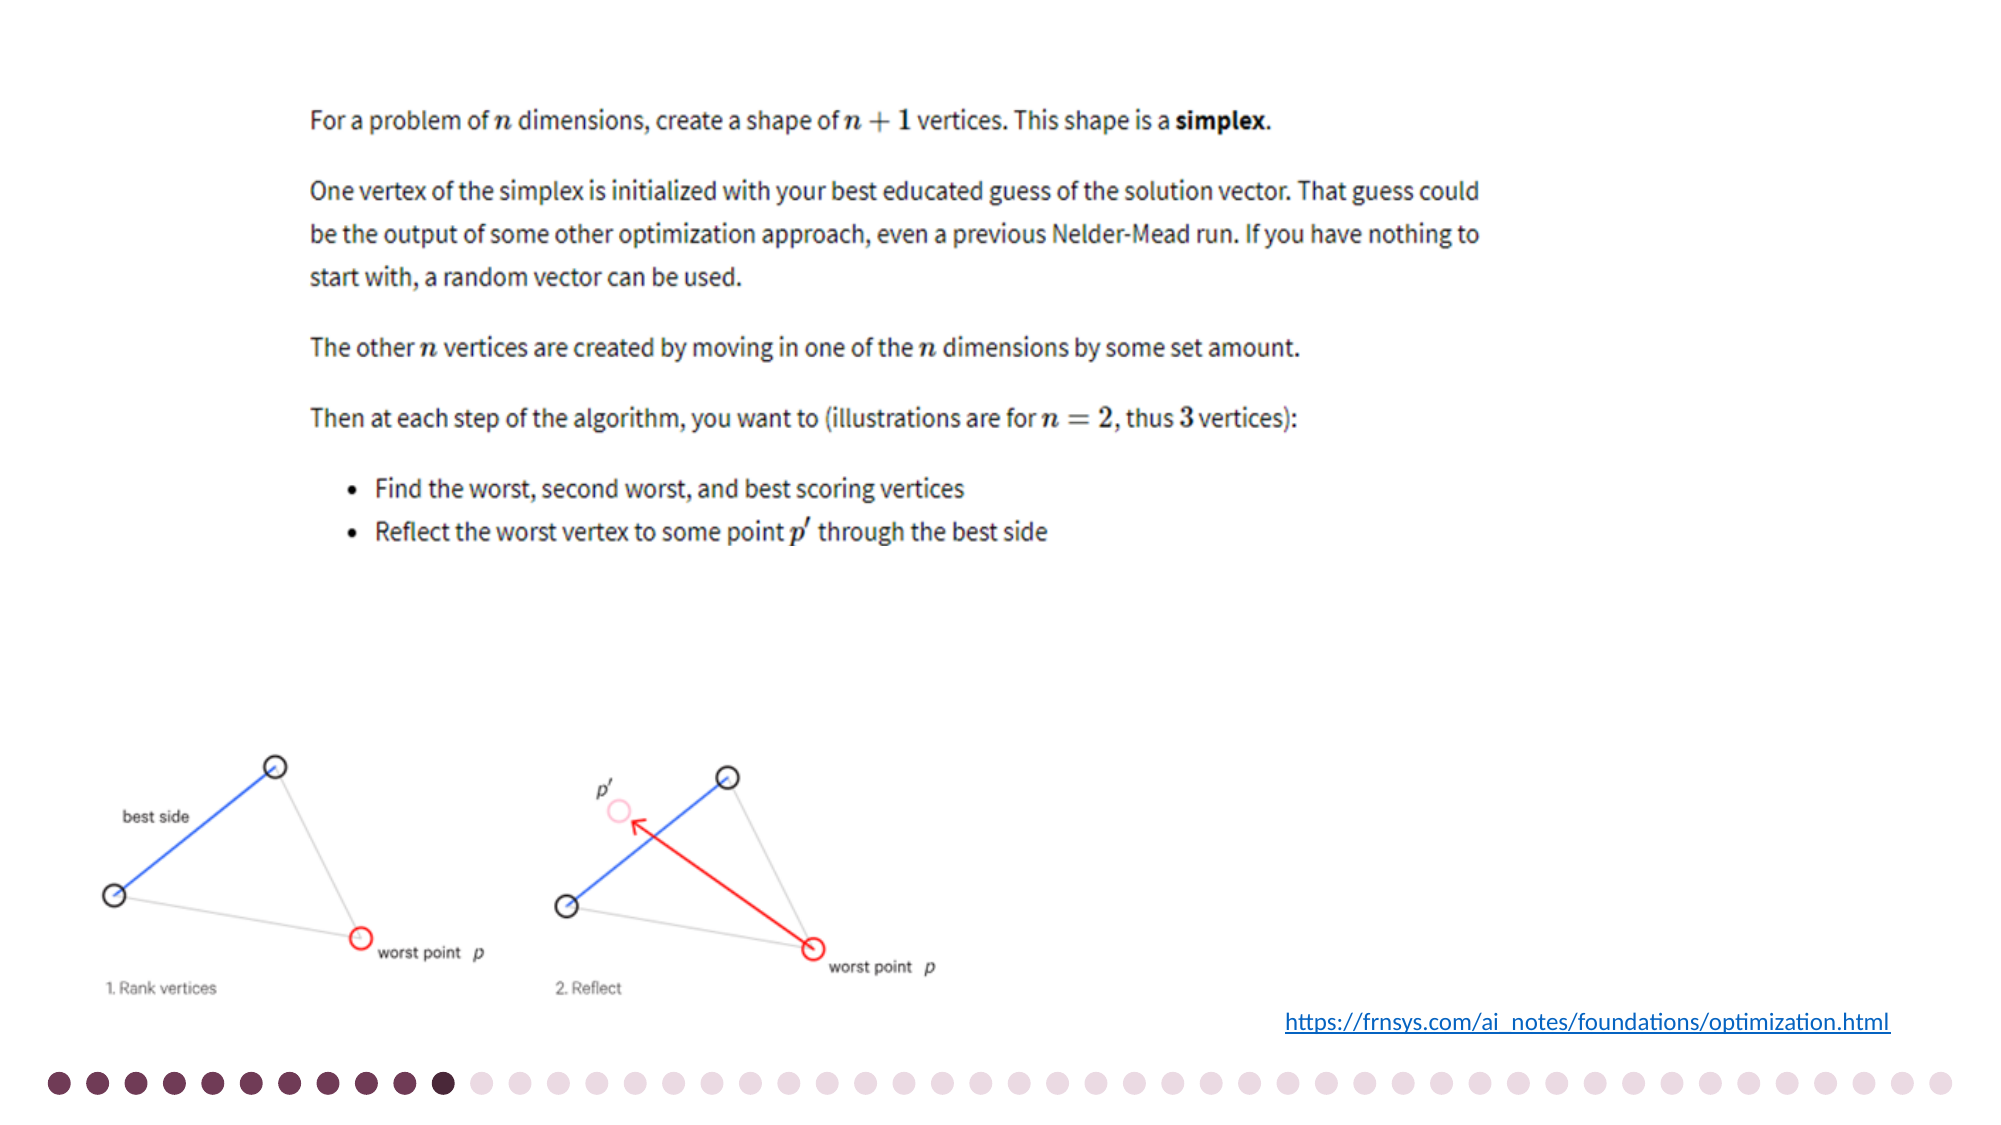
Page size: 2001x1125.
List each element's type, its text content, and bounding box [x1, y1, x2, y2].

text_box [37, 707, 1916, 1032]
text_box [274, 103, 1535, 727]
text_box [20, 1043, 1980, 1094]
text_box https://frnsys.com/ai_notes/foundations/optimization.html [1270, 1032, 1906, 1043]
